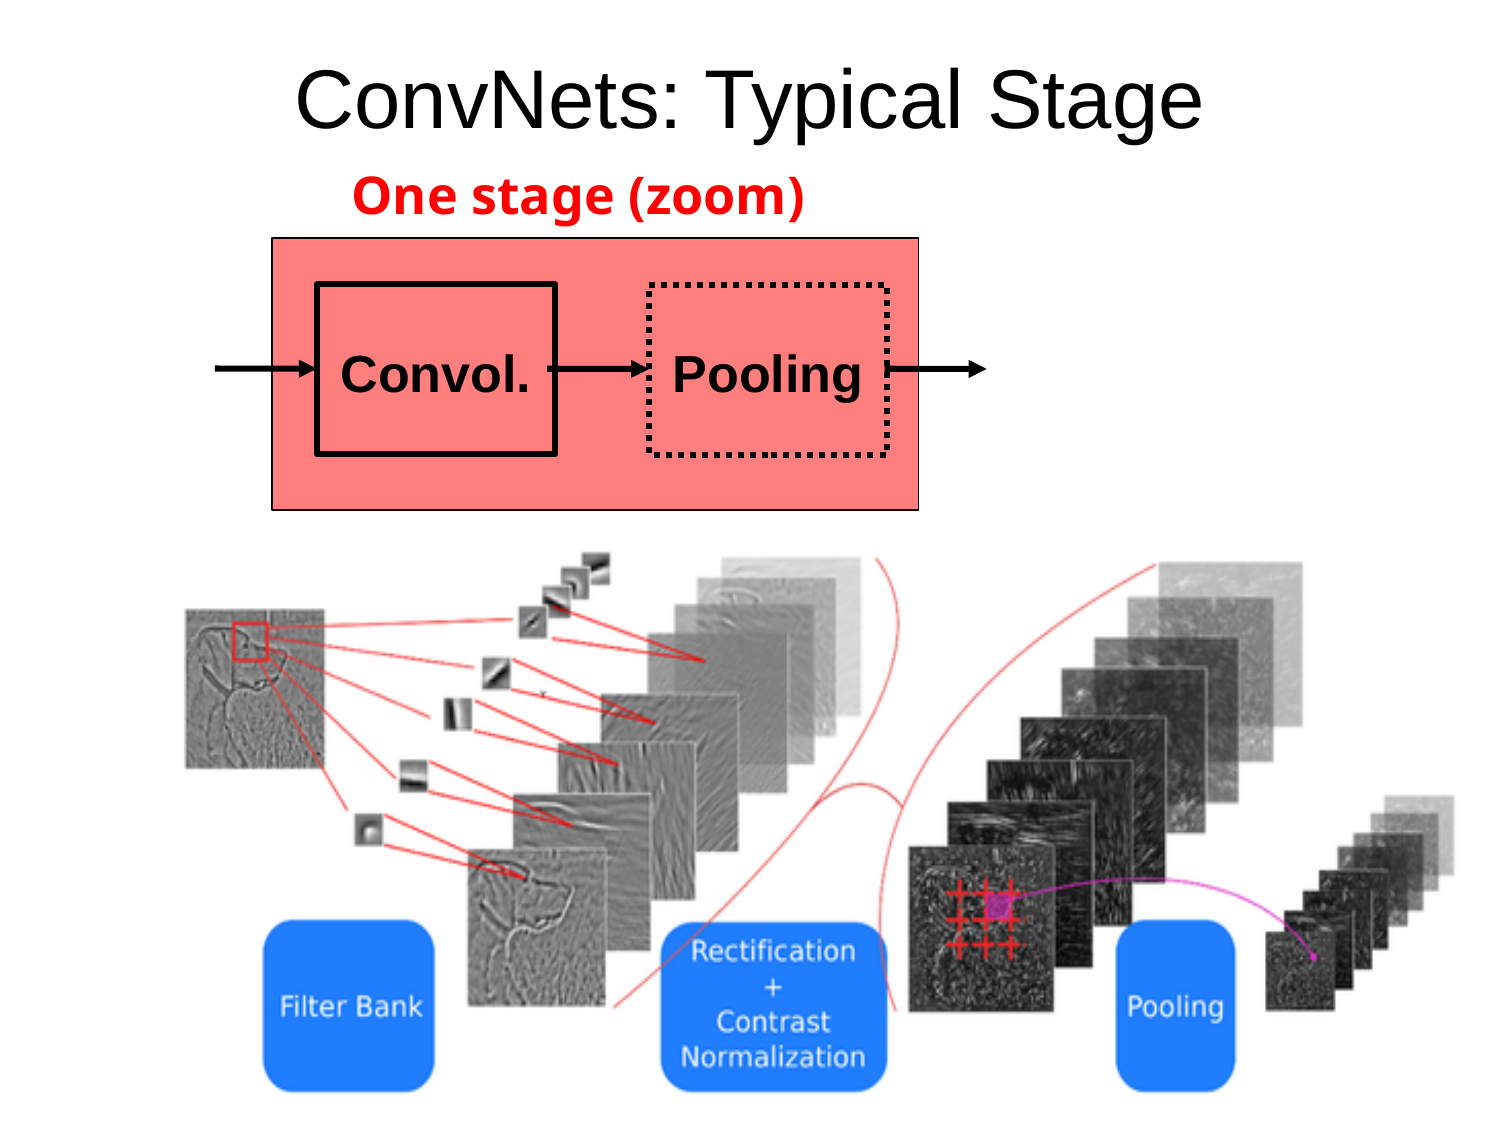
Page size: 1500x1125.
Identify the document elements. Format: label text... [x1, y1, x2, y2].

text_box One stage (zoom) [272, 152, 885, 225]
text_box [272, 238, 919, 368]
text_box [214, 362, 316, 375]
text_box ConvNets: Typical Stage [0, 37, 1500, 150]
text_box [547, 362, 649, 376]
text_box [884, 362, 987, 376]
text_box Convol. [316, 284, 556, 455]
text_box [272, 369, 919, 511]
picture [153, 515, 1485, 1125]
text_box Pooling [649, 284, 888, 455]
